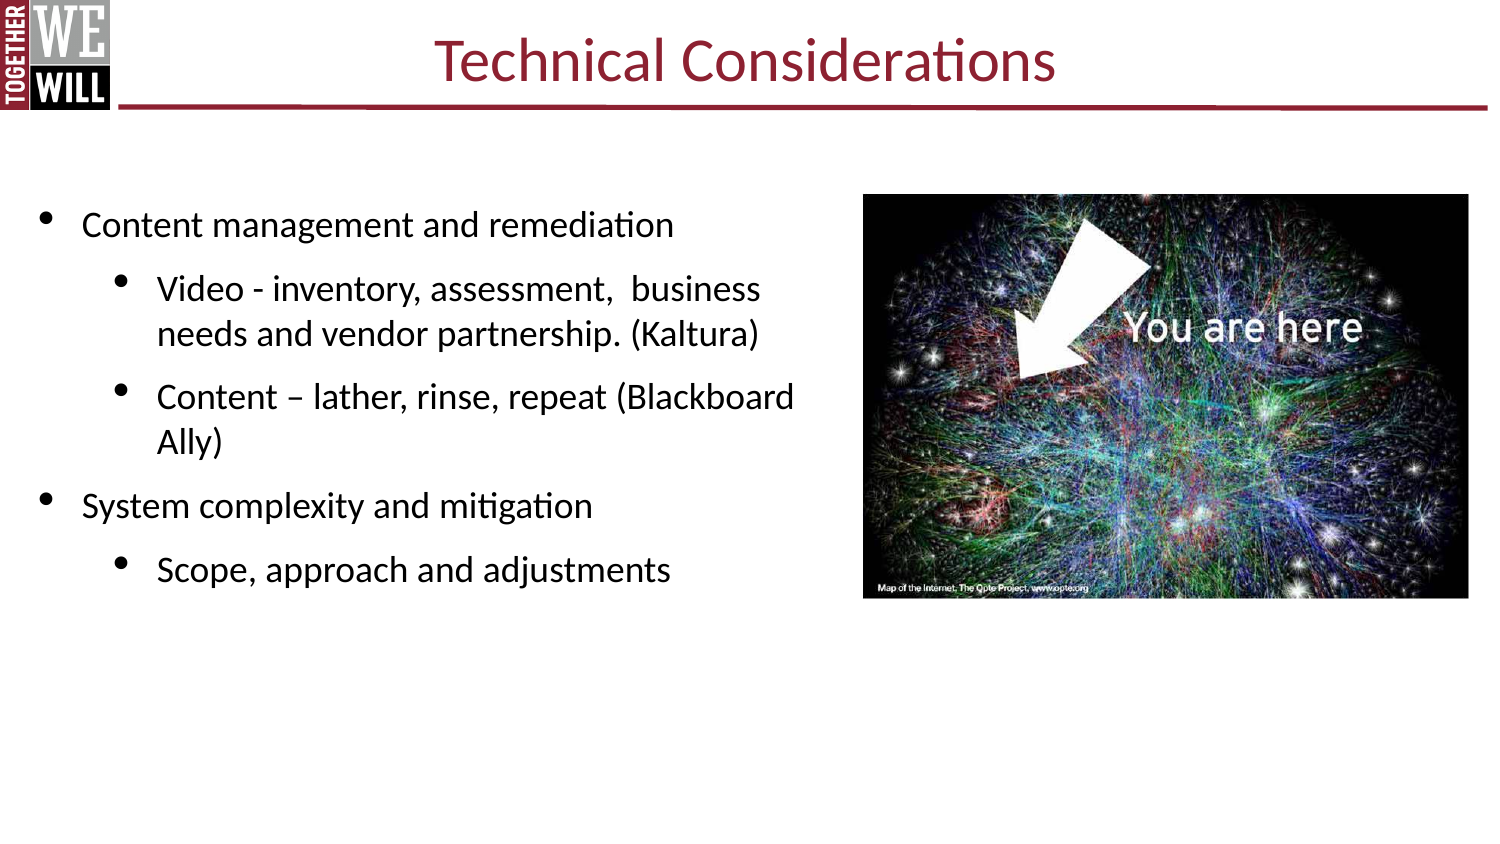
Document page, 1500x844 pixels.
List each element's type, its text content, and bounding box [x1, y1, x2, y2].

text_box Content management and remediation Video - inventory, assessment, business needs and vendor partnership. (Kaltura) Content – lather, rinse, repeat (Blackboard Ally) System complexity and mitigation Scope, approach and adjustments [24, 192, 813, 721]
picture [0, 0, 110, 110]
text_box Technical Considerations [167, 11, 1325, 101]
picture [862, 193, 1469, 599]
